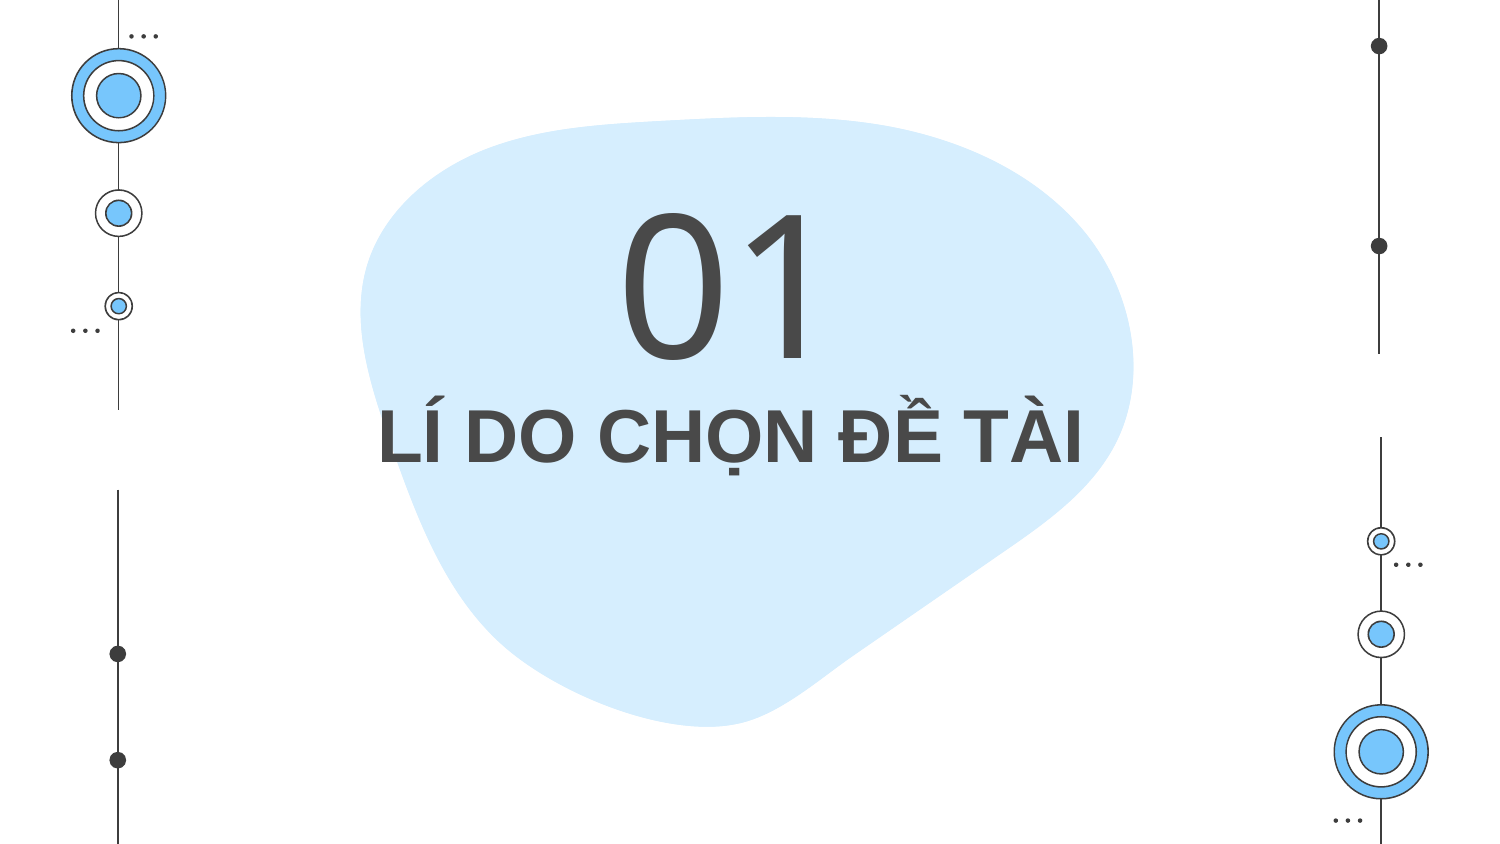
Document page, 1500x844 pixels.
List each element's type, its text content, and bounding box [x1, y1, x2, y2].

title LÍ DO CHỌN ĐỀ TÀI [88, 366, 1374, 498]
title 01 [487, 190, 975, 366]
